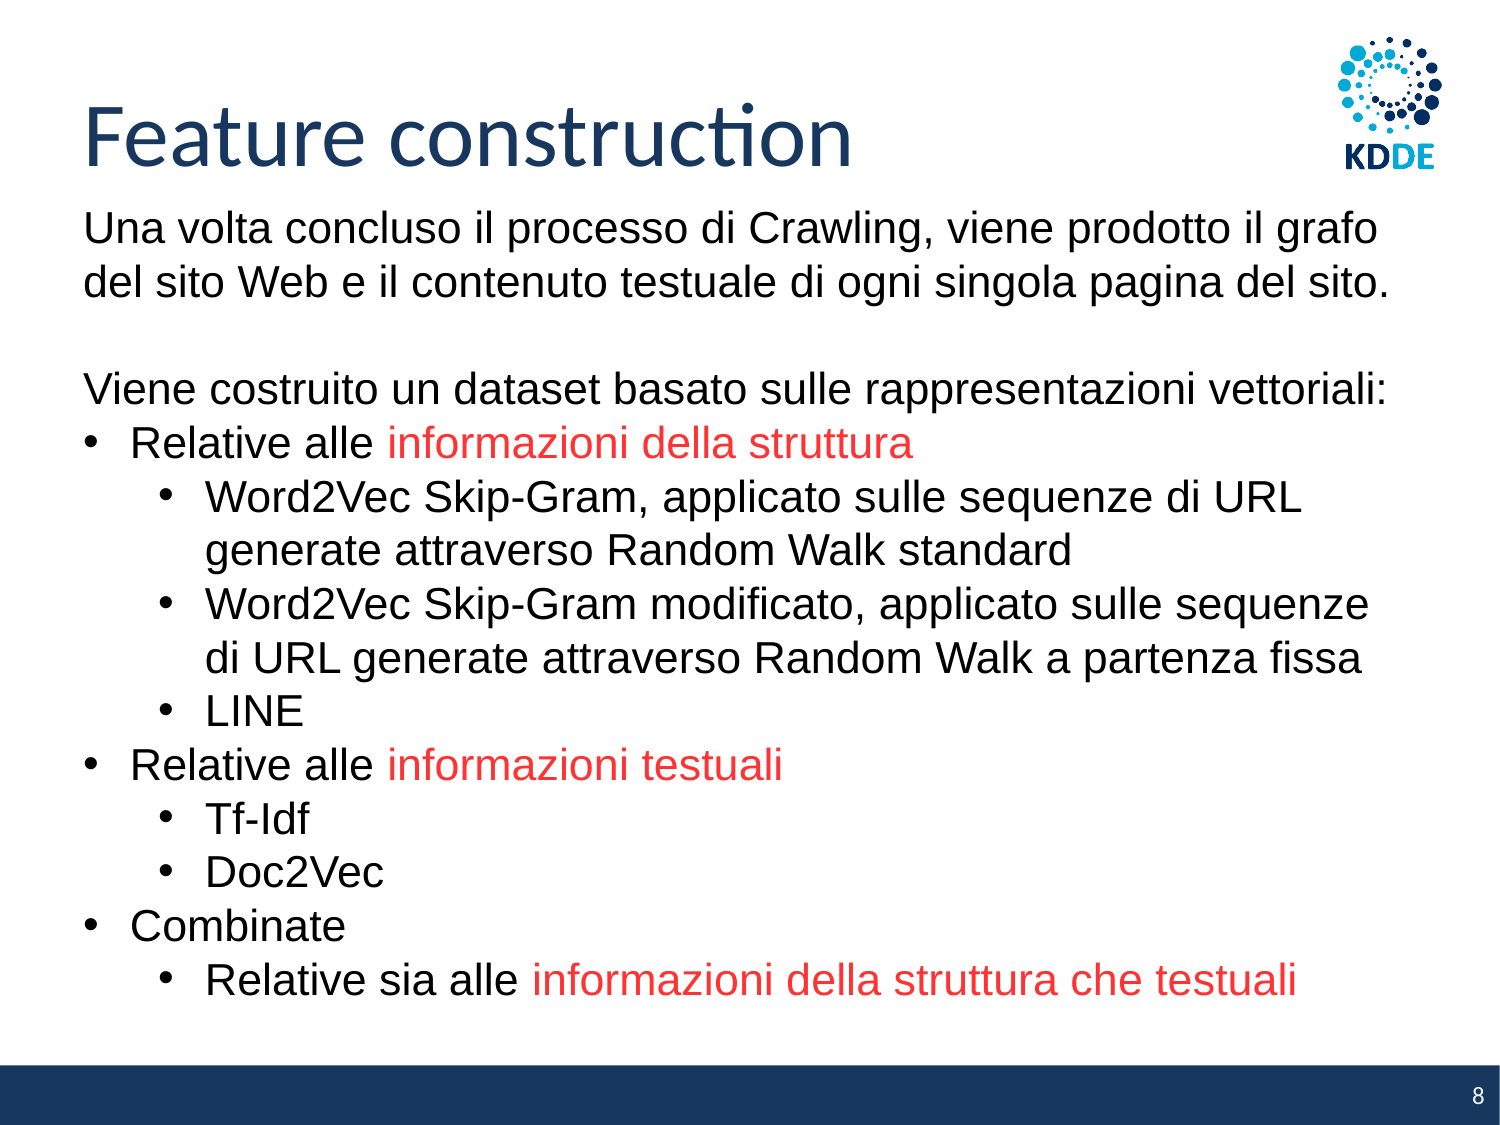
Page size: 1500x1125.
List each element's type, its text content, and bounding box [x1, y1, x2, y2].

text_box 8 [1149, 1065, 1500, 1125]
picture [1337, 36, 1443, 171]
text_box Feature construction [68, 36, 1252, 191]
text_box Una volta concluso il processo di Crawling, viene prodotto il grafo del sito Web e il contenuto testuale di ogni singola pagina del sito. Viene costruito un dataset basato sulle rappresentazioni vettoriali: Relative alle informazioni della struttura Word2Vec Skip-Gram, applicato sulle sequenze di URL generate attraverso Random Walk standard Word2Vec Skip-Gram modificato, applicato sulle sequenze di URL generate attraverso Random Walk a partenza fissa LINE Relative alle informazioni testuali Tf-Idf Doc2Vec Combinate Relative sia alle informazioni della struttura che testuali [68, 191, 1429, 1033]
